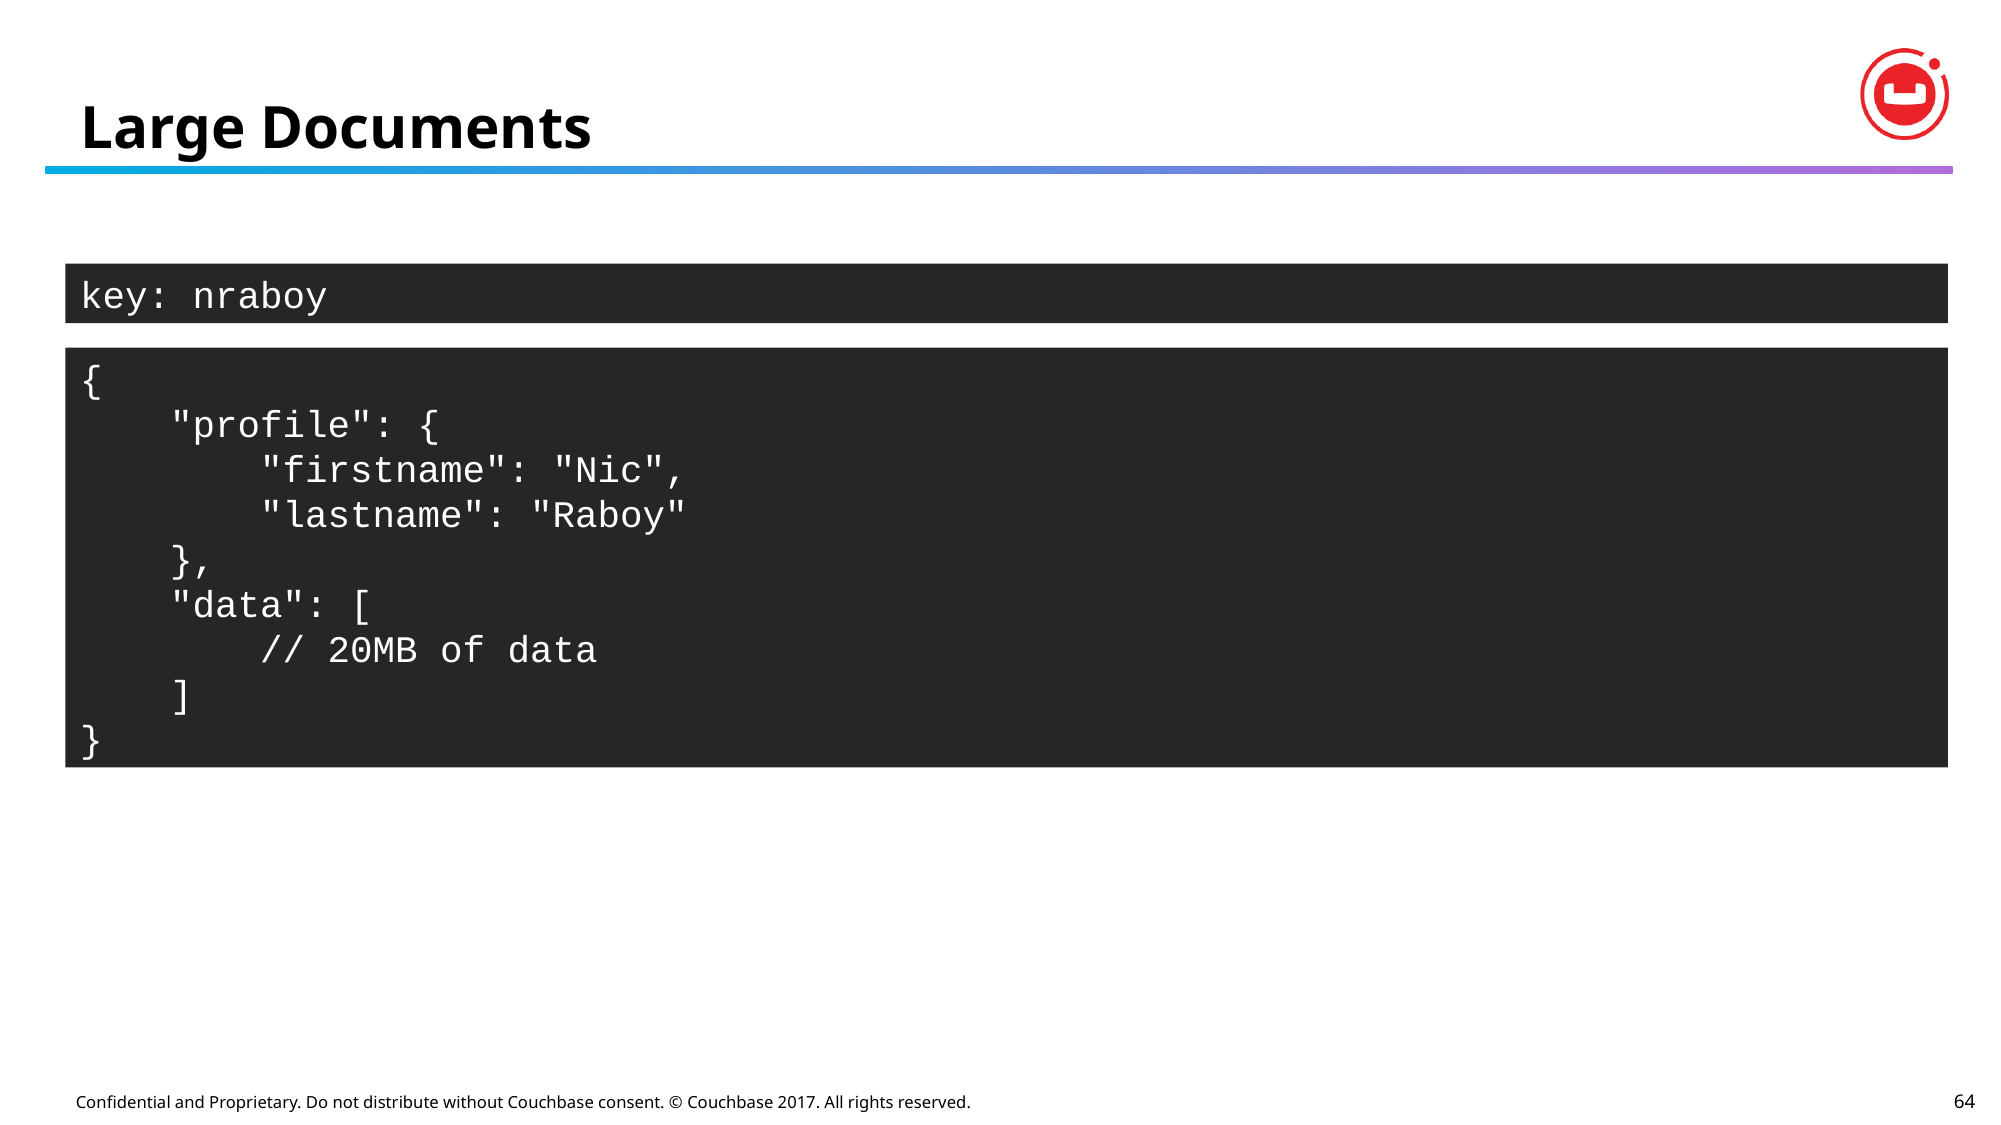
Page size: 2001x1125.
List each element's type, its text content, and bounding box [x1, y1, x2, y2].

picture [1860, 48, 1958, 140]
text_box key: nraboy [65, 263, 1948, 324]
title Large Documents [65, 84, 1768, 175]
text_box { "profile": { "firstname": "Nic", "lastname": "Raboy" }, "data": [ // 20MB of data ] } [65, 347, 1948, 768]
